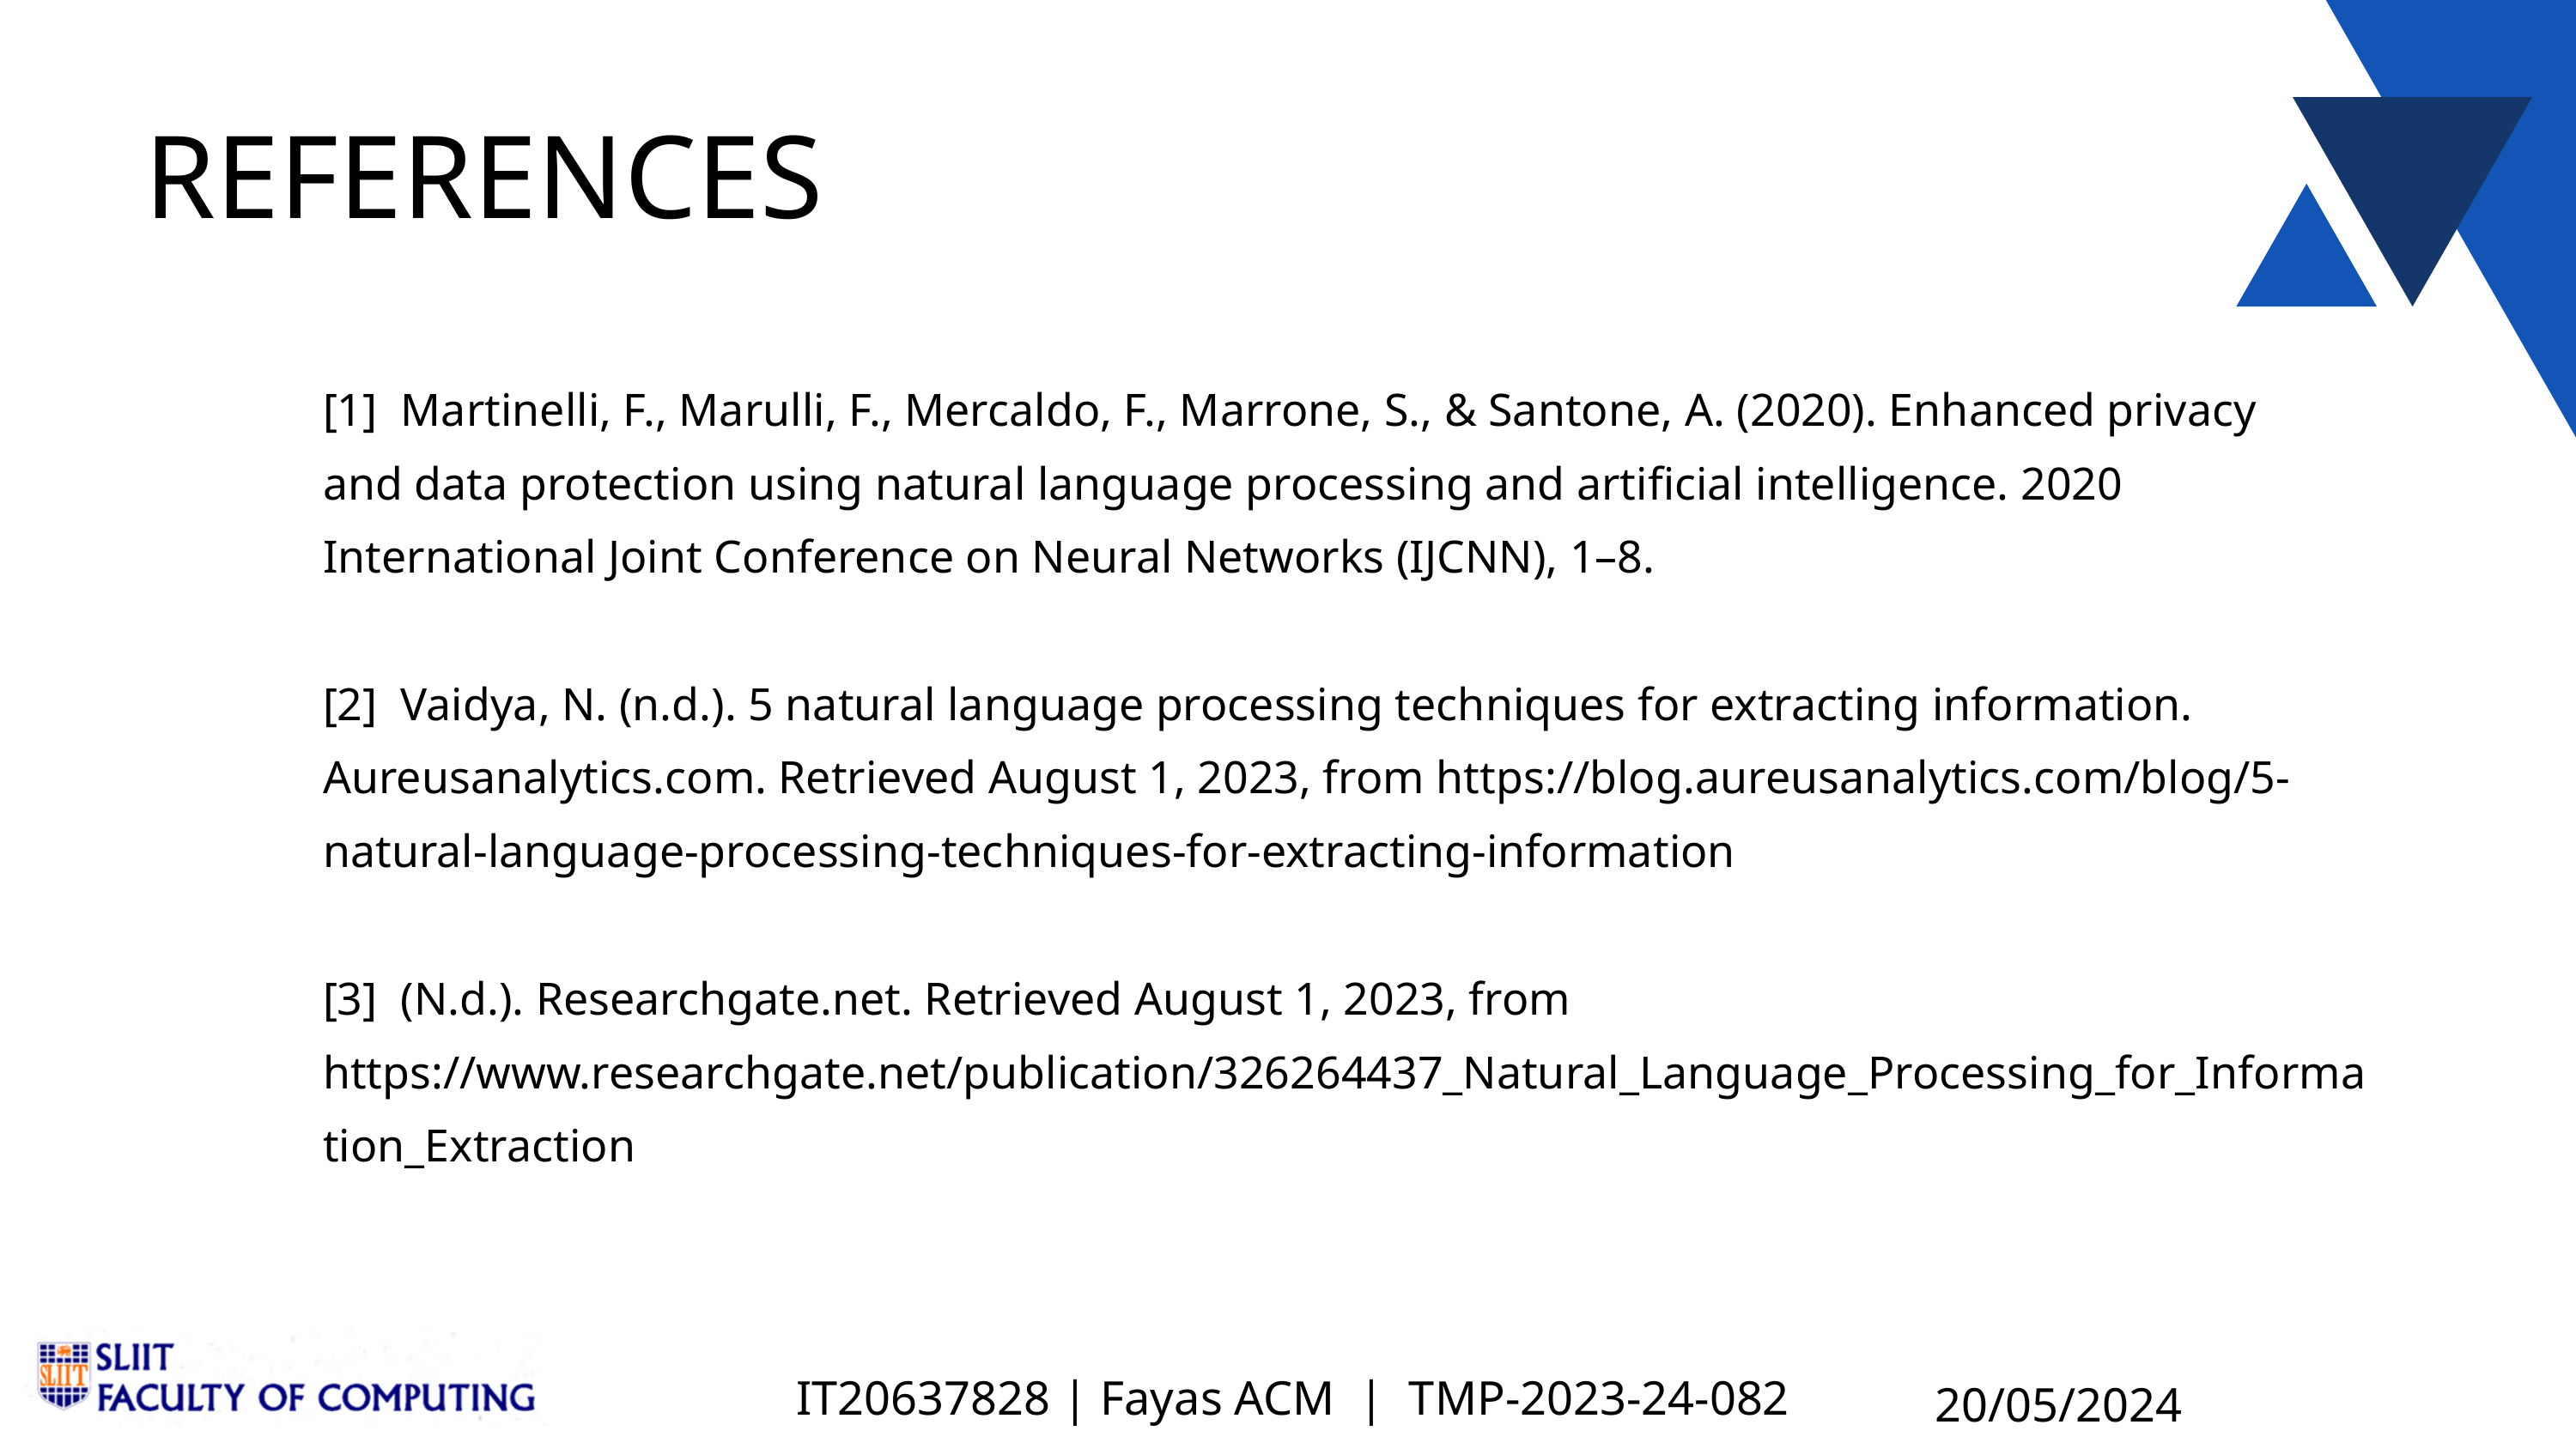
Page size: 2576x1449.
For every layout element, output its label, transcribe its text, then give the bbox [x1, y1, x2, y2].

text_box REFERENCES [144, 105, 1044, 241]
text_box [2236, 183, 2378, 307]
text_box IT20637828 | Fayas ACM | TMP-2023-24-082 [687, 1359, 1899, 1425]
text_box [2292, 96, 2533, 307]
text_box [1] Martinelli, F., Marulli, F., Mercaldo, F., Marrone, S., & Santone, A. (2020). Enhanced privacy and data protection using natural language processing and artificial intelligence. 2020 International Joint Conference on Neural Networks (IJCNN), 1–8. [2] Vaidya, N. (n.d.). 5 natural language processing techniques for extracting information. Aureusanalytics.com. Retrieved August 1, 2023, from https://blog.aureusanalytics.com/blog/5-natural-language-processing-techniques-for-extracting-information [3] (N.d.). Researchgate.net. Retrieved August 1, 2023, from https://www.researchgate.net/publication/326264437_Natural_Language_Processing_for_Information_Extraction [323, 288, 2377, 1172]
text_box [2193, 0, 2576, 521]
text_box 20/05/2024 [1912, 1366, 2206, 1432]
text_box [18, 1319, 557, 1426]
